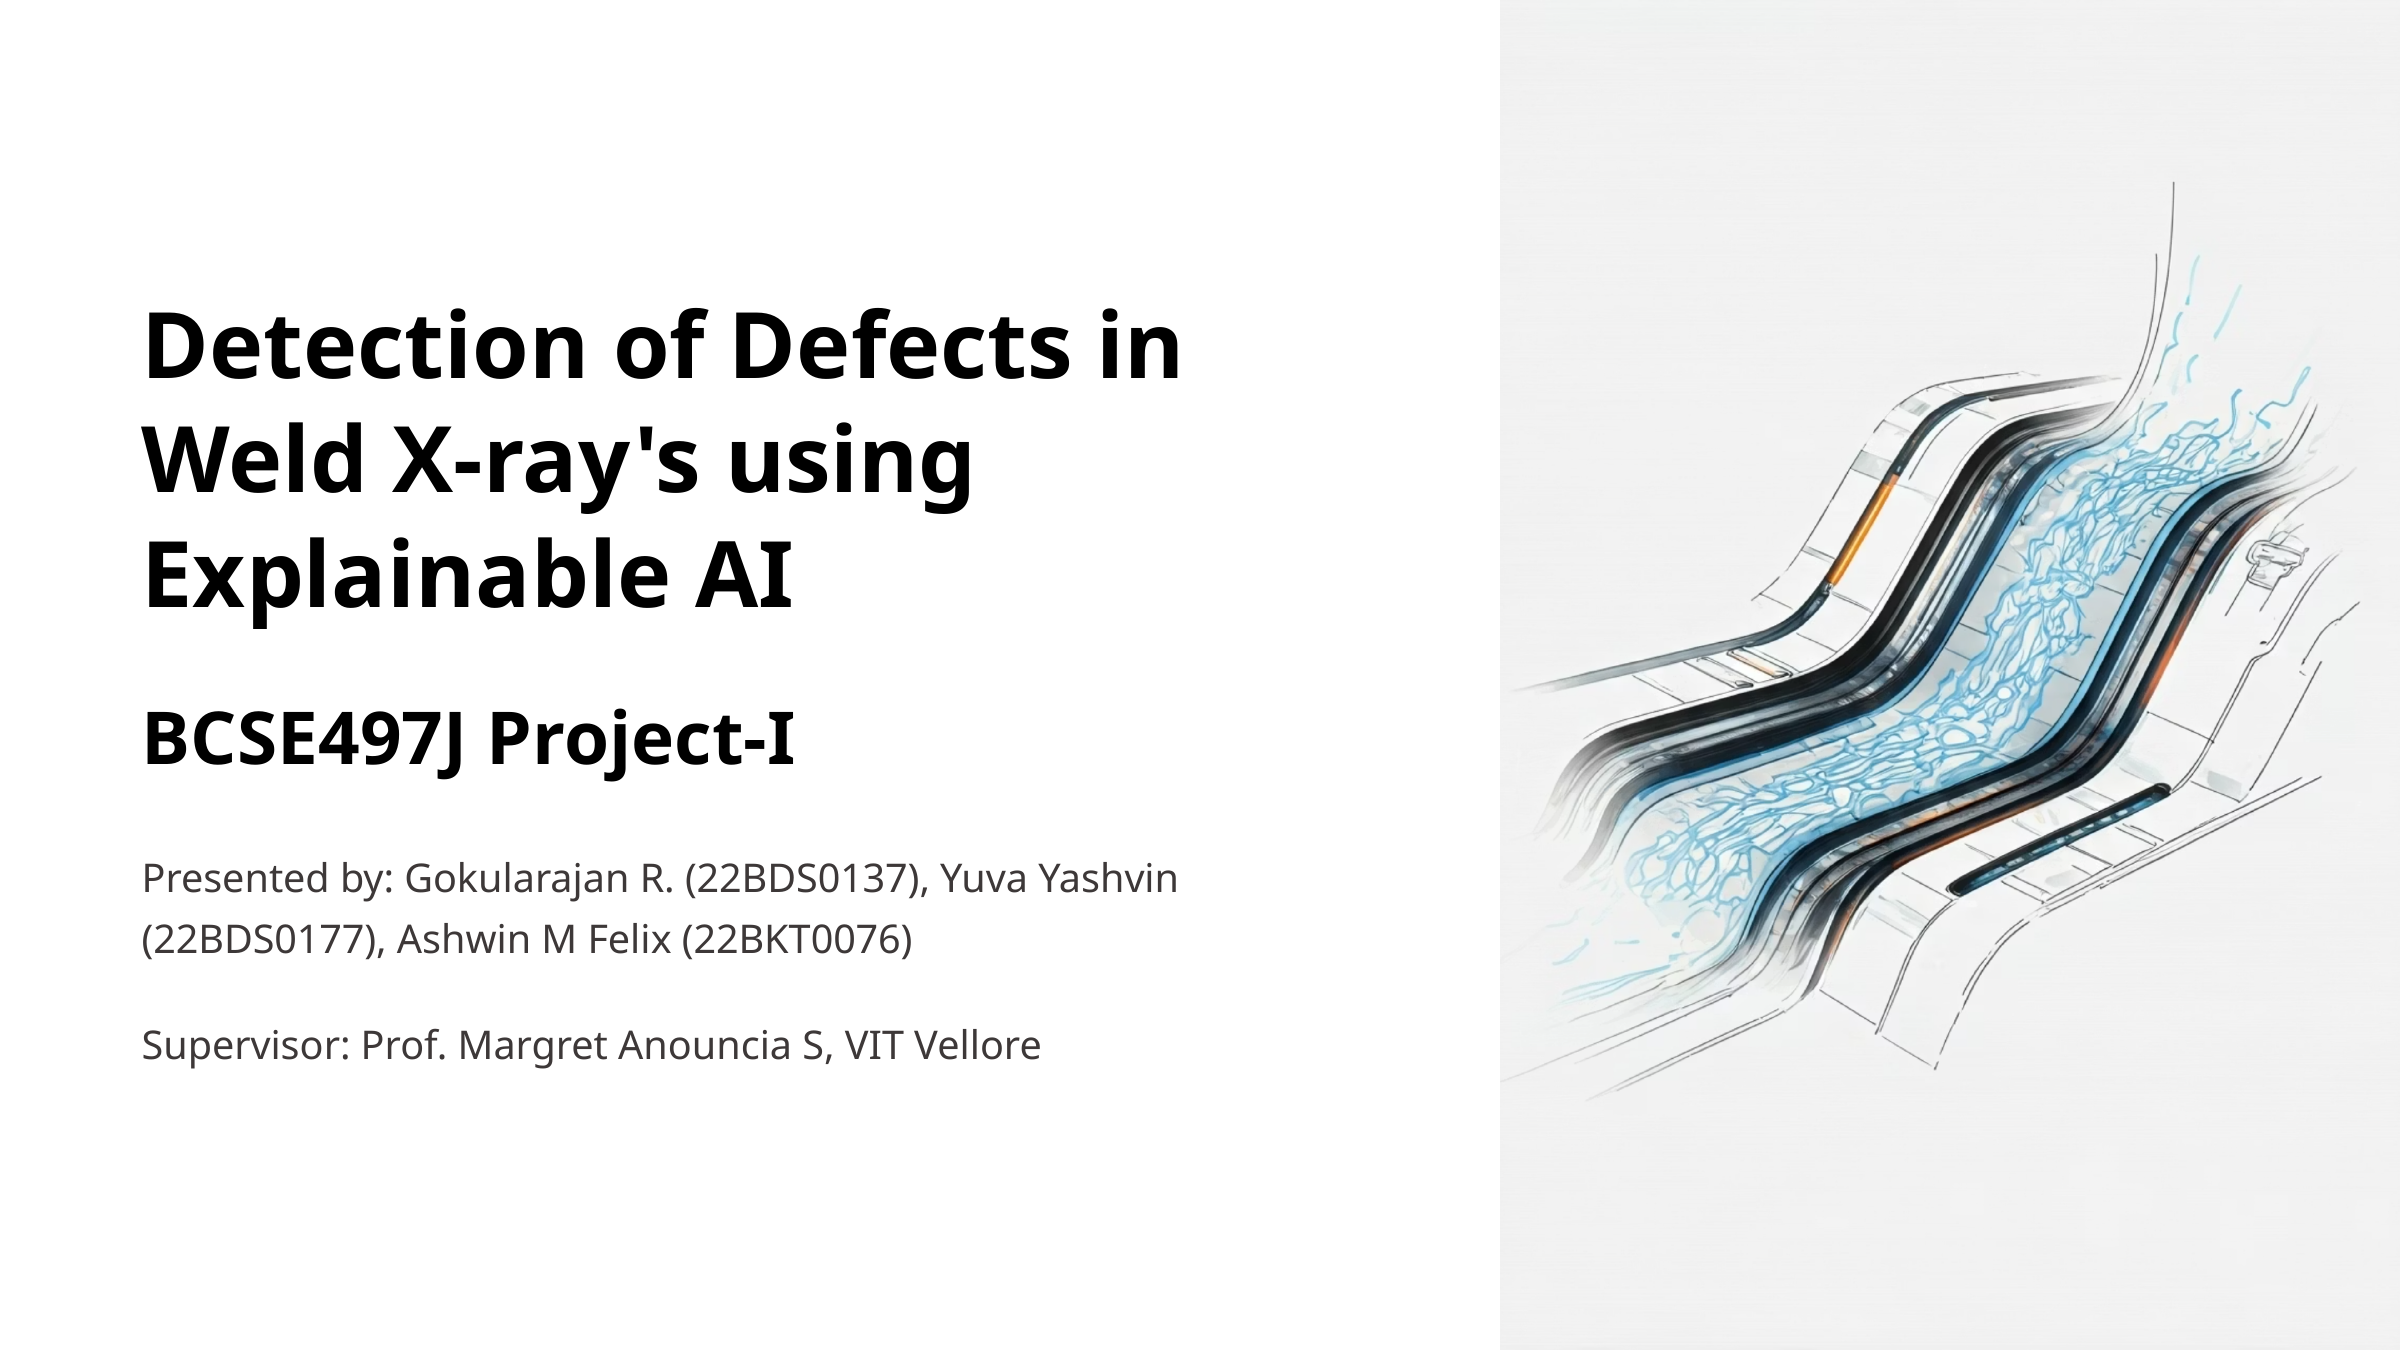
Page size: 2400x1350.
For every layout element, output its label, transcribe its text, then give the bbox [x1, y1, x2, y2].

text_box BCSE497J Project-I [141, 687, 878, 780]
text_box Supervisor: Prof. Margret Anouncia S, VIT Vellore [141, 1007, 1359, 1069]
picture [1499, 0, 2400, 1350]
text_box Presented by: Gokularajan R. (22BDS0137), Yuva Yashvin (22BDS0177), Ashwin M Felix (22BKT0076) [141, 840, 1359, 962]
text_box Detection of Defects in Weld X-ray's using Explainable AI [141, 281, 1359, 627]
